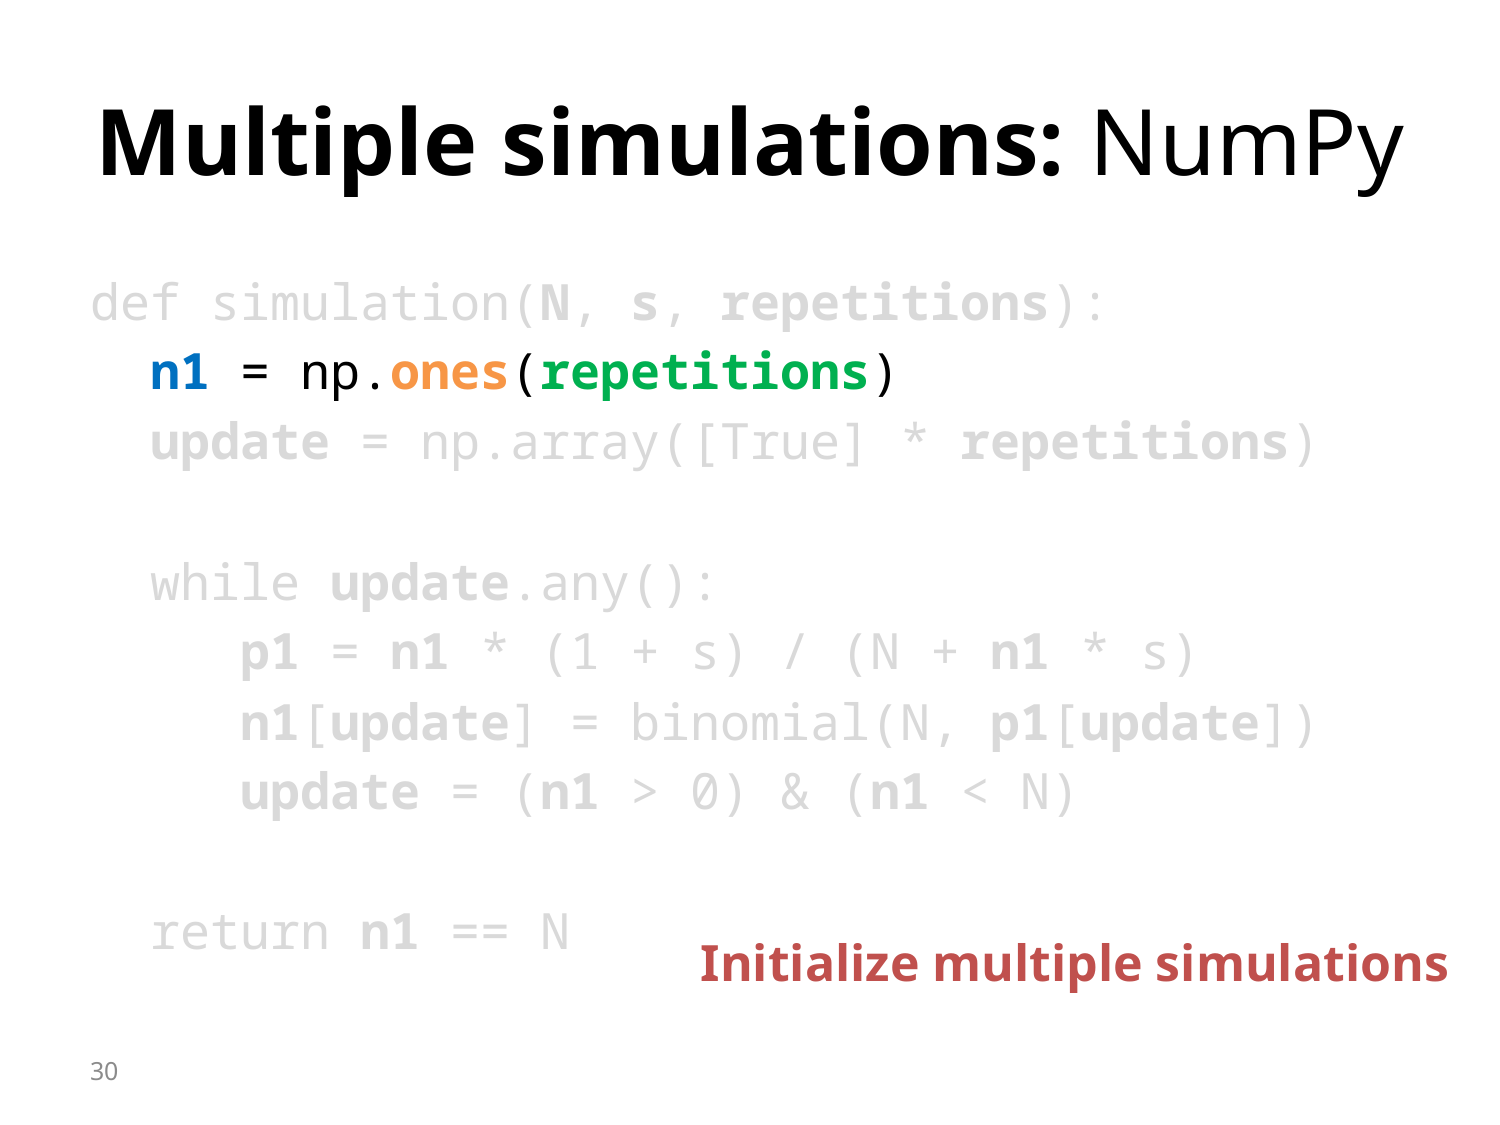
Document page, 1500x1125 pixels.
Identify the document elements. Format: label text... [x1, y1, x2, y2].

slide_number 30 [75, 1042, 425, 1103]
text_box Initialize multiple simulations [667, 923, 1483, 999]
title Multiple simulations: NumPy [75, 45, 1425, 233]
list def simulation(N, s, repetitions): n1 = np.ones(repetitions) update = np.array([True] * repetitions) while update.any(): p1 = n1 * (1 + s) / (N + n1 * s) n1[update] = binomial(N, p1[update]) update = (n1 > 0) & (n1 < N) return n1 == N [75, 262, 1425, 1005]
